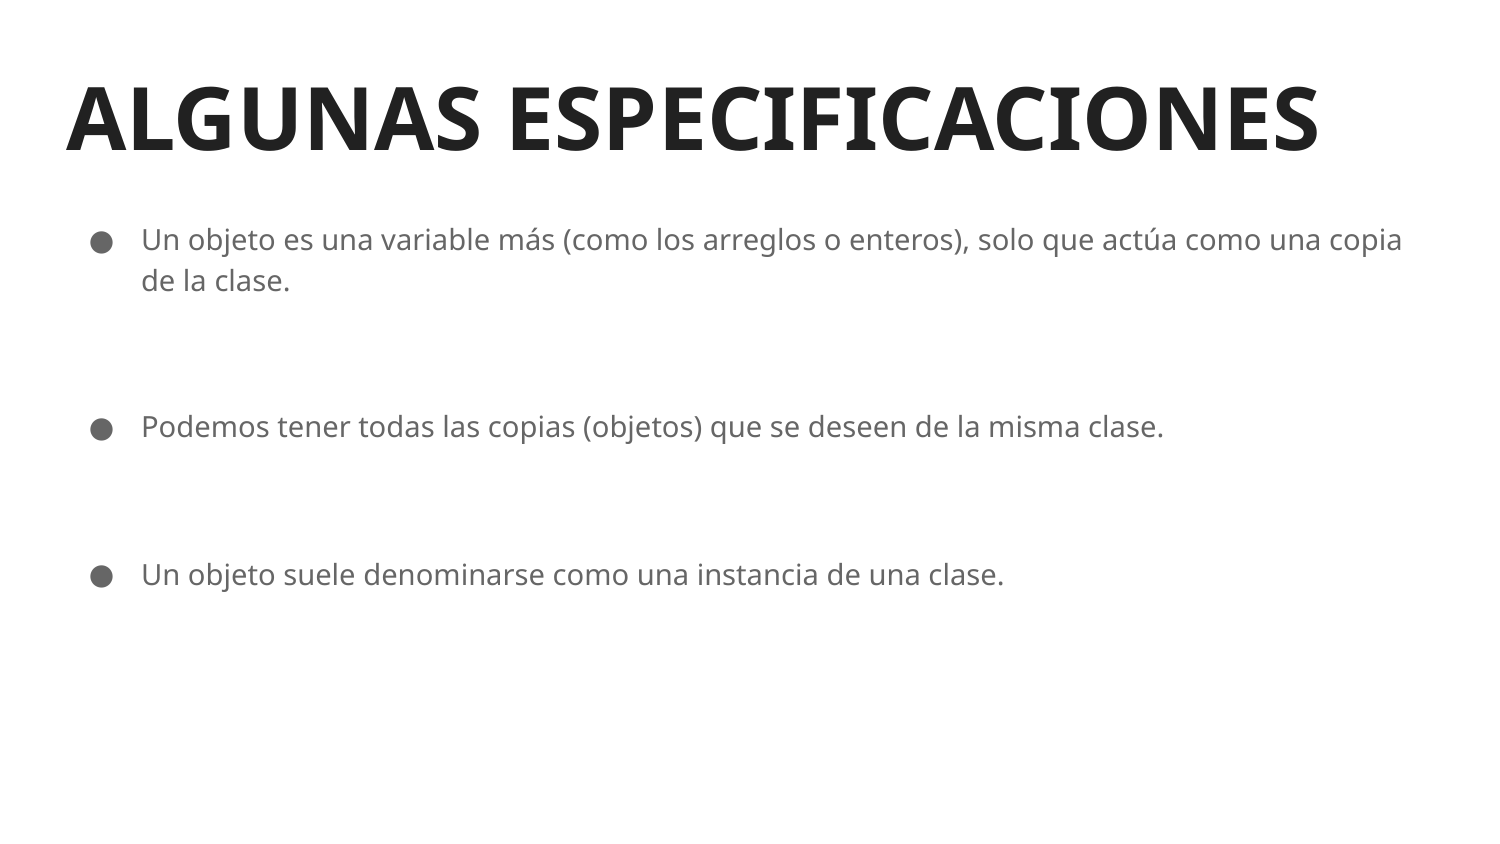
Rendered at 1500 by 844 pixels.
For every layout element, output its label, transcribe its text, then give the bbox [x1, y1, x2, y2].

list Un objeto es una variable más (como los arreglos o enteros), solo que actúa como una copia de la clase. Podemos tener todas las copias (objetos) que se deseen de la misma clase. Un objeto suele denominarse como una instancia de una clase. [51, 201, 1449, 750]
title ALGUNAS ESPECIFICACIONES [51, 48, 1449, 180]
